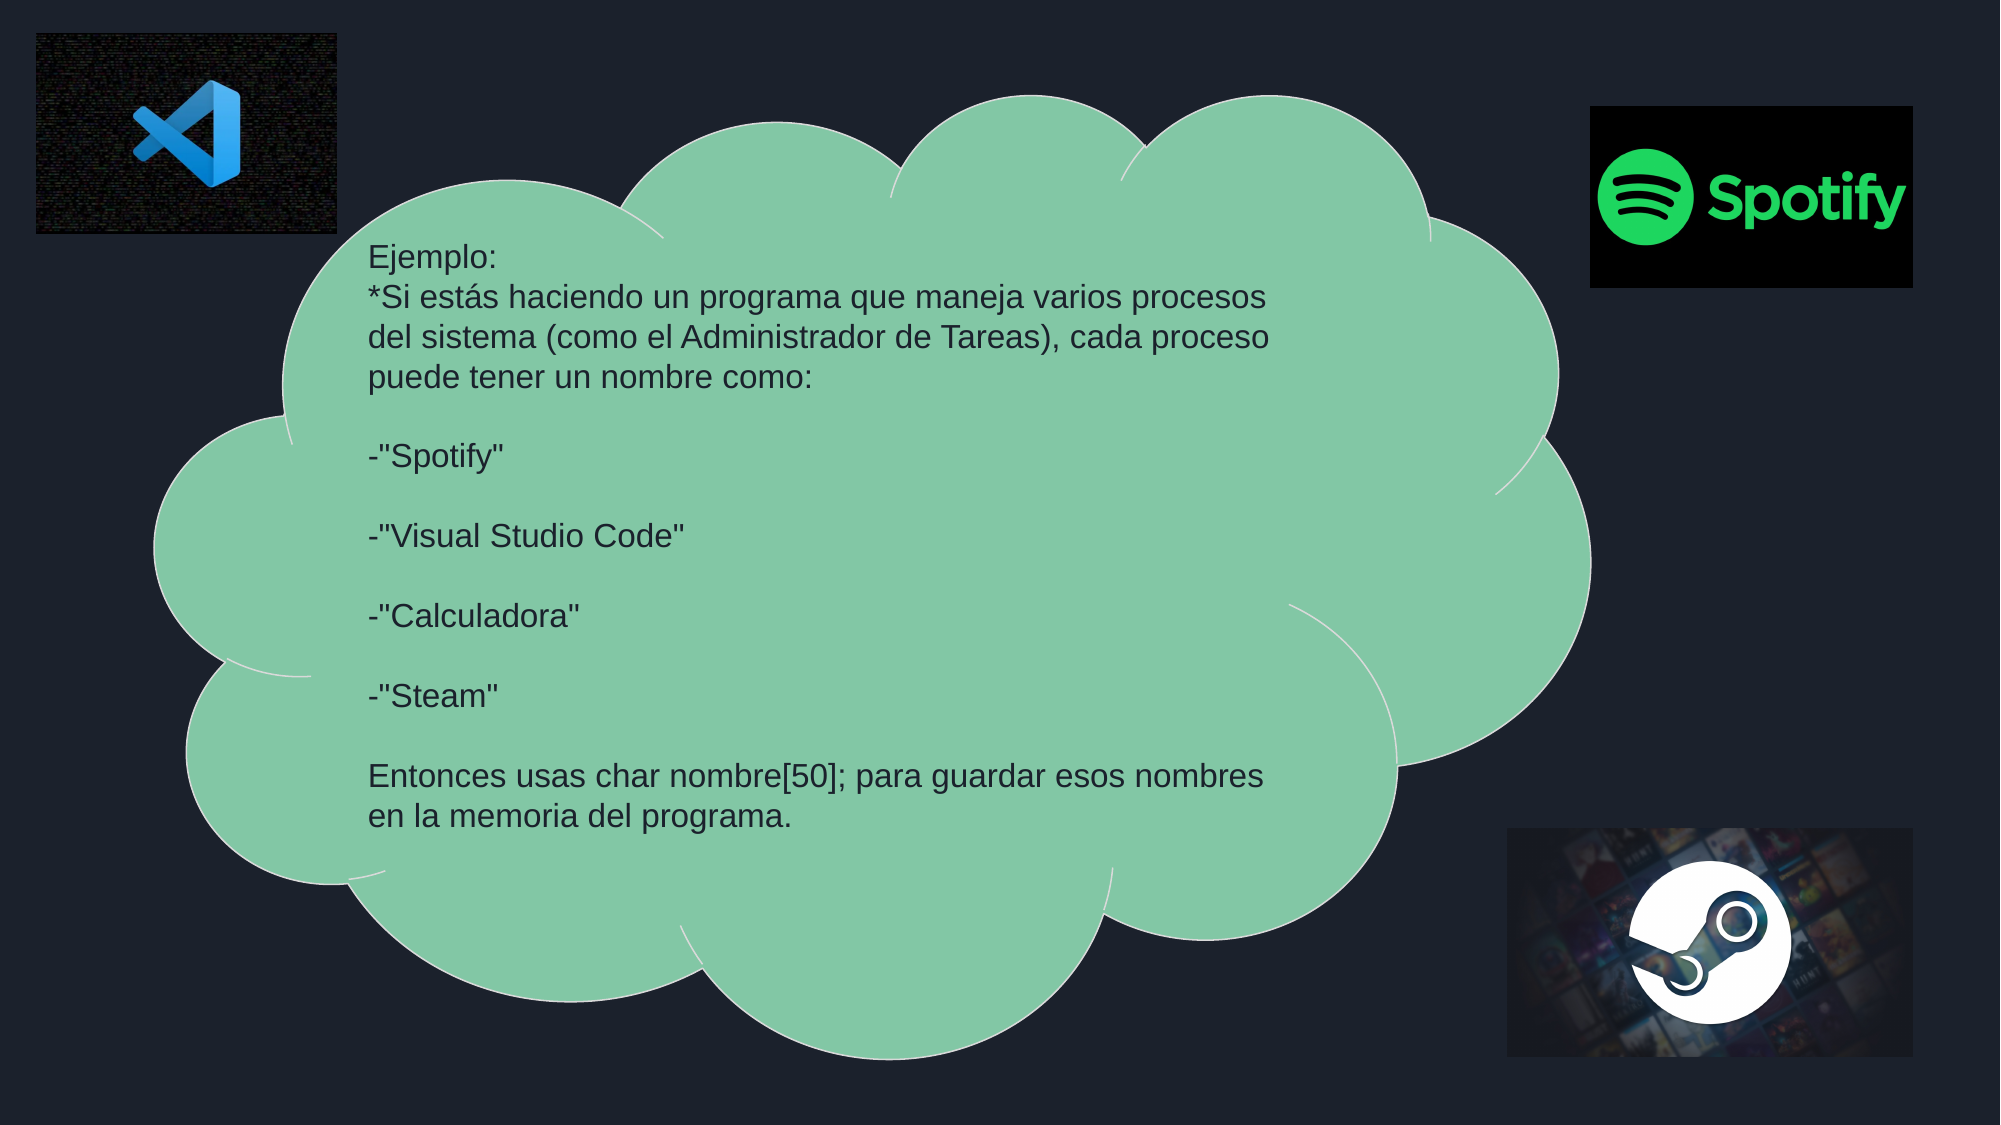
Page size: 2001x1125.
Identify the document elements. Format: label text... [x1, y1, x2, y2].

picture [1589, 106, 1913, 288]
text_box Ejemplo: *Si estás haciendo un programa que maneja varios procesos del sistema (como el Administrador de Tareas), cada proceso puede tener un nombre como: -"Spotify" -"Visual Studio Code" -"Calculadora" -"Steam" Entonces usas char nombre[50]; para guardar esos nombres en la memoria del programa. [154, 95, 1591, 1060]
picture [1507, 828, 1913, 1057]
picture [36, 33, 337, 235]
